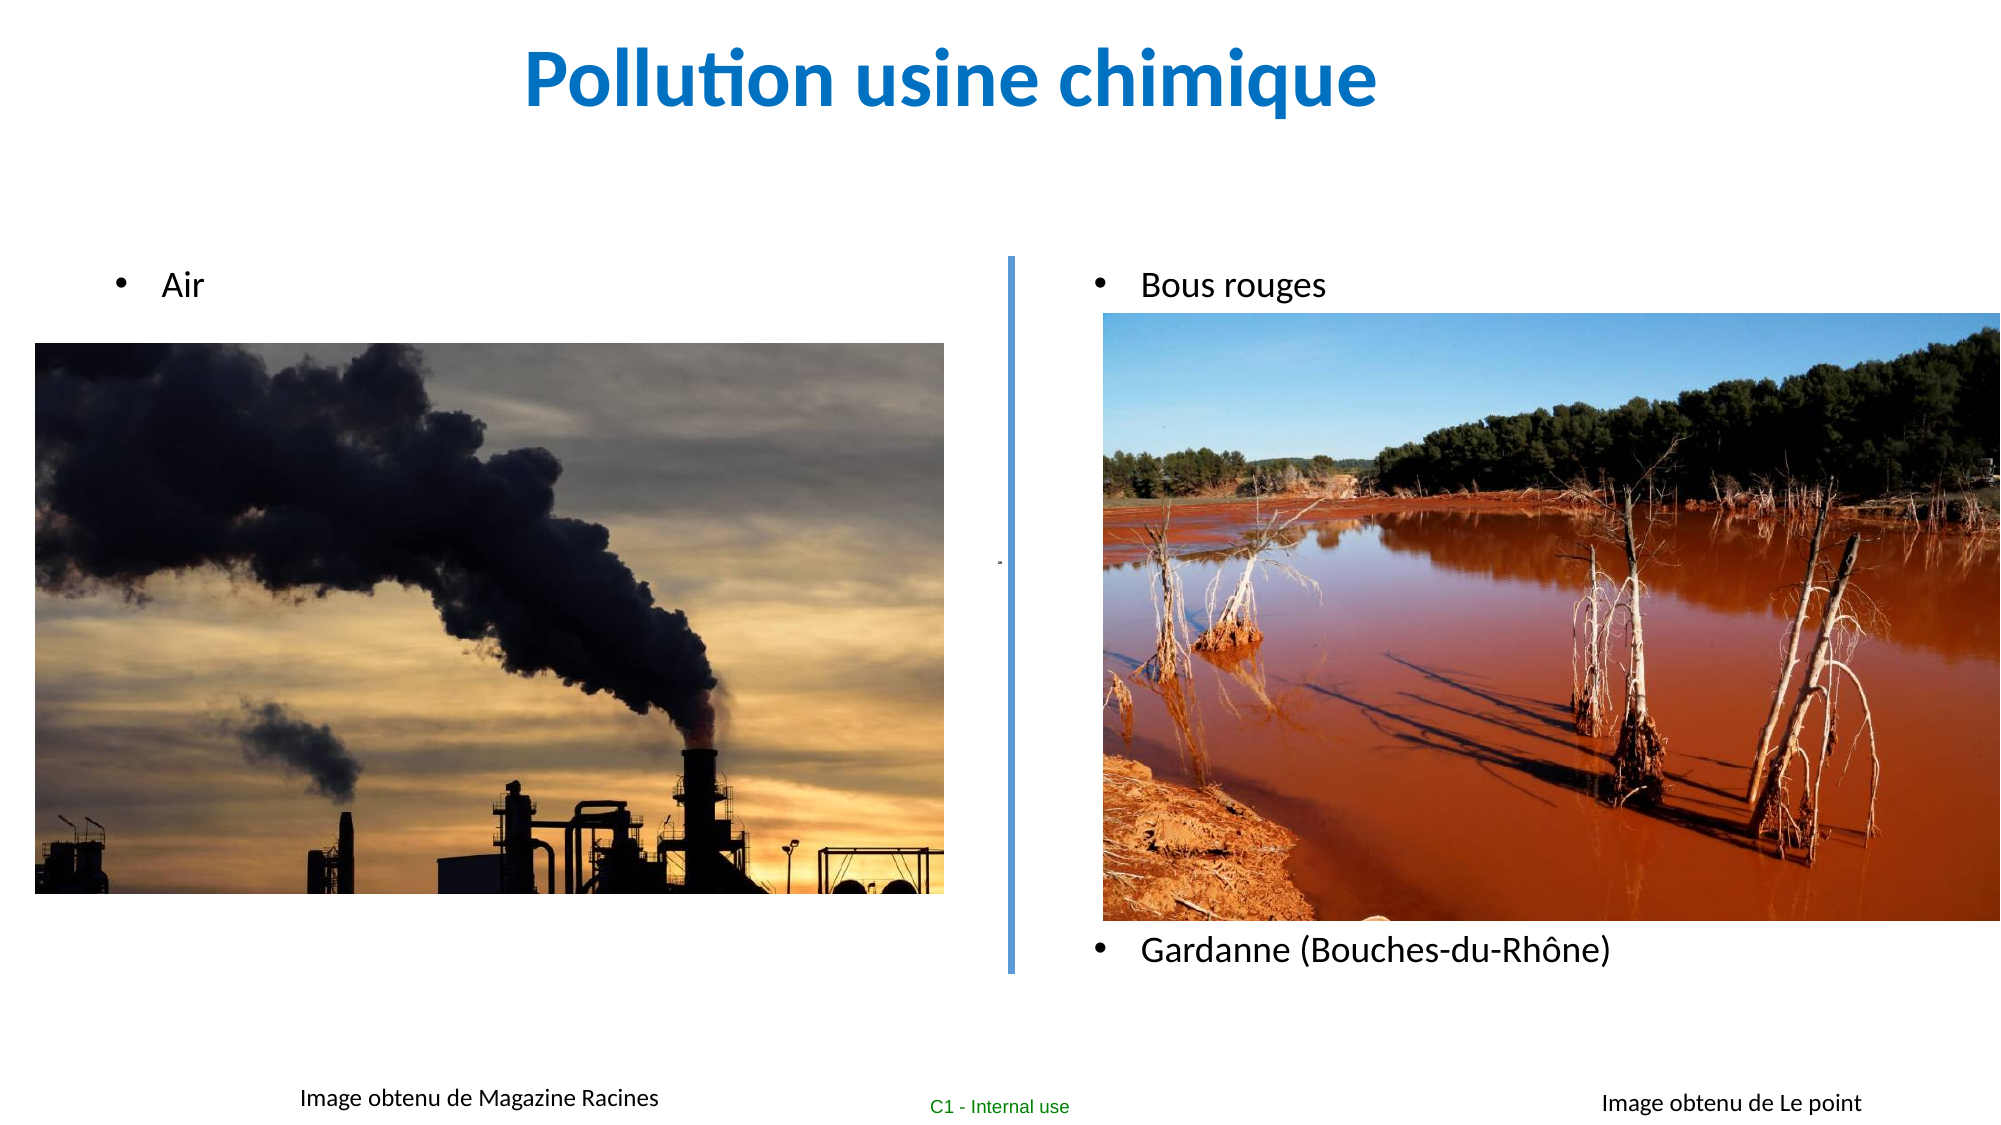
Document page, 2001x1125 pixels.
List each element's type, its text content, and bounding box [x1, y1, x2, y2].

text_box Bous rouges [1079, 252, 1845, 313]
picture [35, 343, 944, 894]
text_box Pollution usine chimique [15, 16, 1888, 131]
text_box Image obtenu de Magazine Racines [285, 1074, 704, 1119]
text_box Gardanne (Bouches-du-Rhône) [1079, 917, 1946, 977]
picture [1103, 313, 2000, 921]
text_box Image obtenu de Le point [1587, 1079, 1888, 1125]
text_box Air [99, 252, 866, 313]
